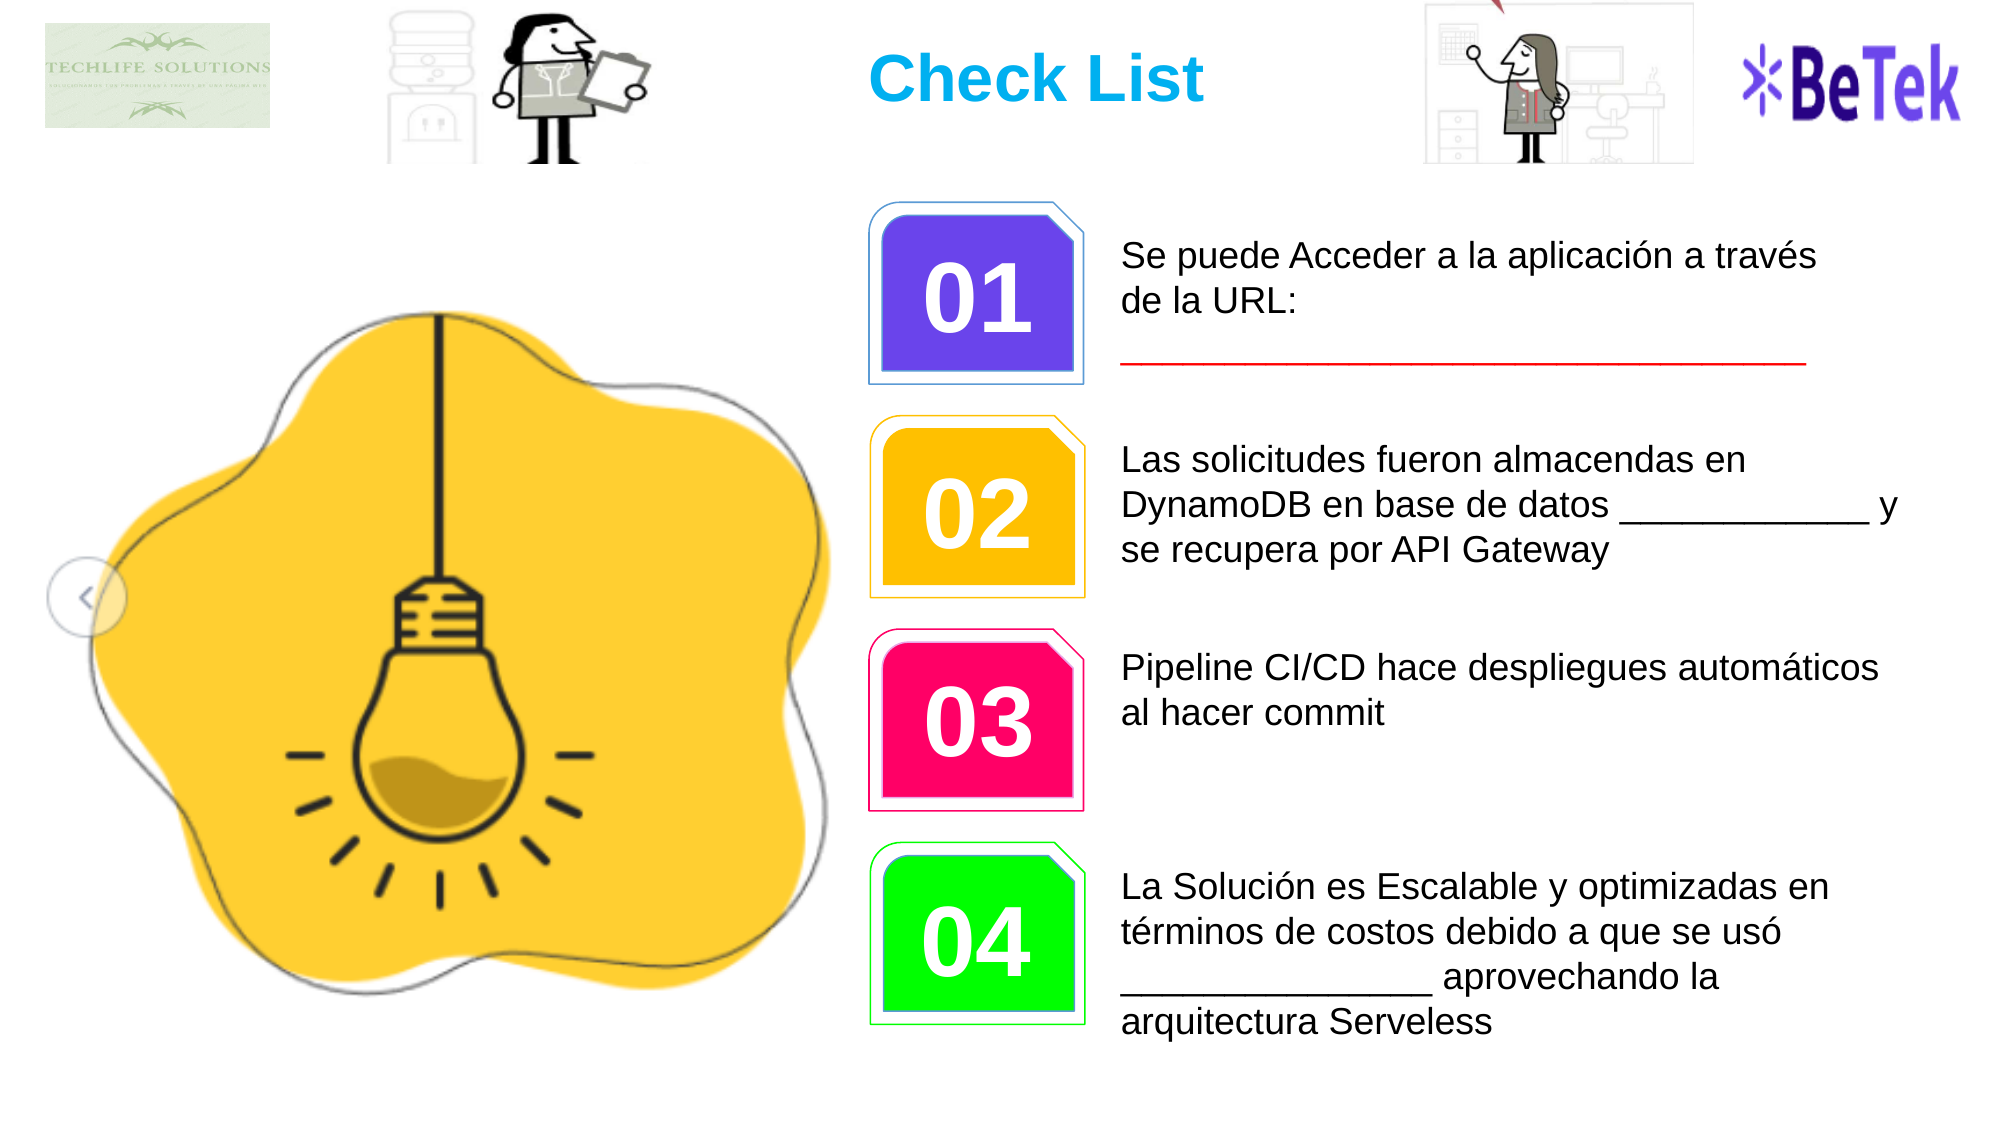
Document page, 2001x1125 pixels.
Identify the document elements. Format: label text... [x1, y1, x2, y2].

picture [45, 293, 850, 1014]
picture [45, 23, 270, 128]
text_box Se puede Acceder a la aplicación a través de la URL: _________________________________ [1106, 223, 1877, 374]
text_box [868, 629, 1084, 811]
text_box Pipeline CI/CD hace despliegues automáticos al hacer commit [1106, 635, 1904, 741]
text_box La Solución es Escalable y optimizadas en términos de costos debido a que se usó _______________ aprovechando la arquitectura Serveless [1106, 854, 1925, 1050]
picture [386, 0, 657, 164]
picture [1737, 25, 1962, 127]
text_box Las solicitudes fueron almacendas en DynamoDB en base de datos ____________ y se recupera por API Gateway [1106, 427, 1955, 578]
title Check List [269, 0, 1796, 169]
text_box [870, 842, 1085, 1025]
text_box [868, 202, 1084, 385]
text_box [870, 415, 1085, 598]
picture [1423, 0, 1694, 164]
